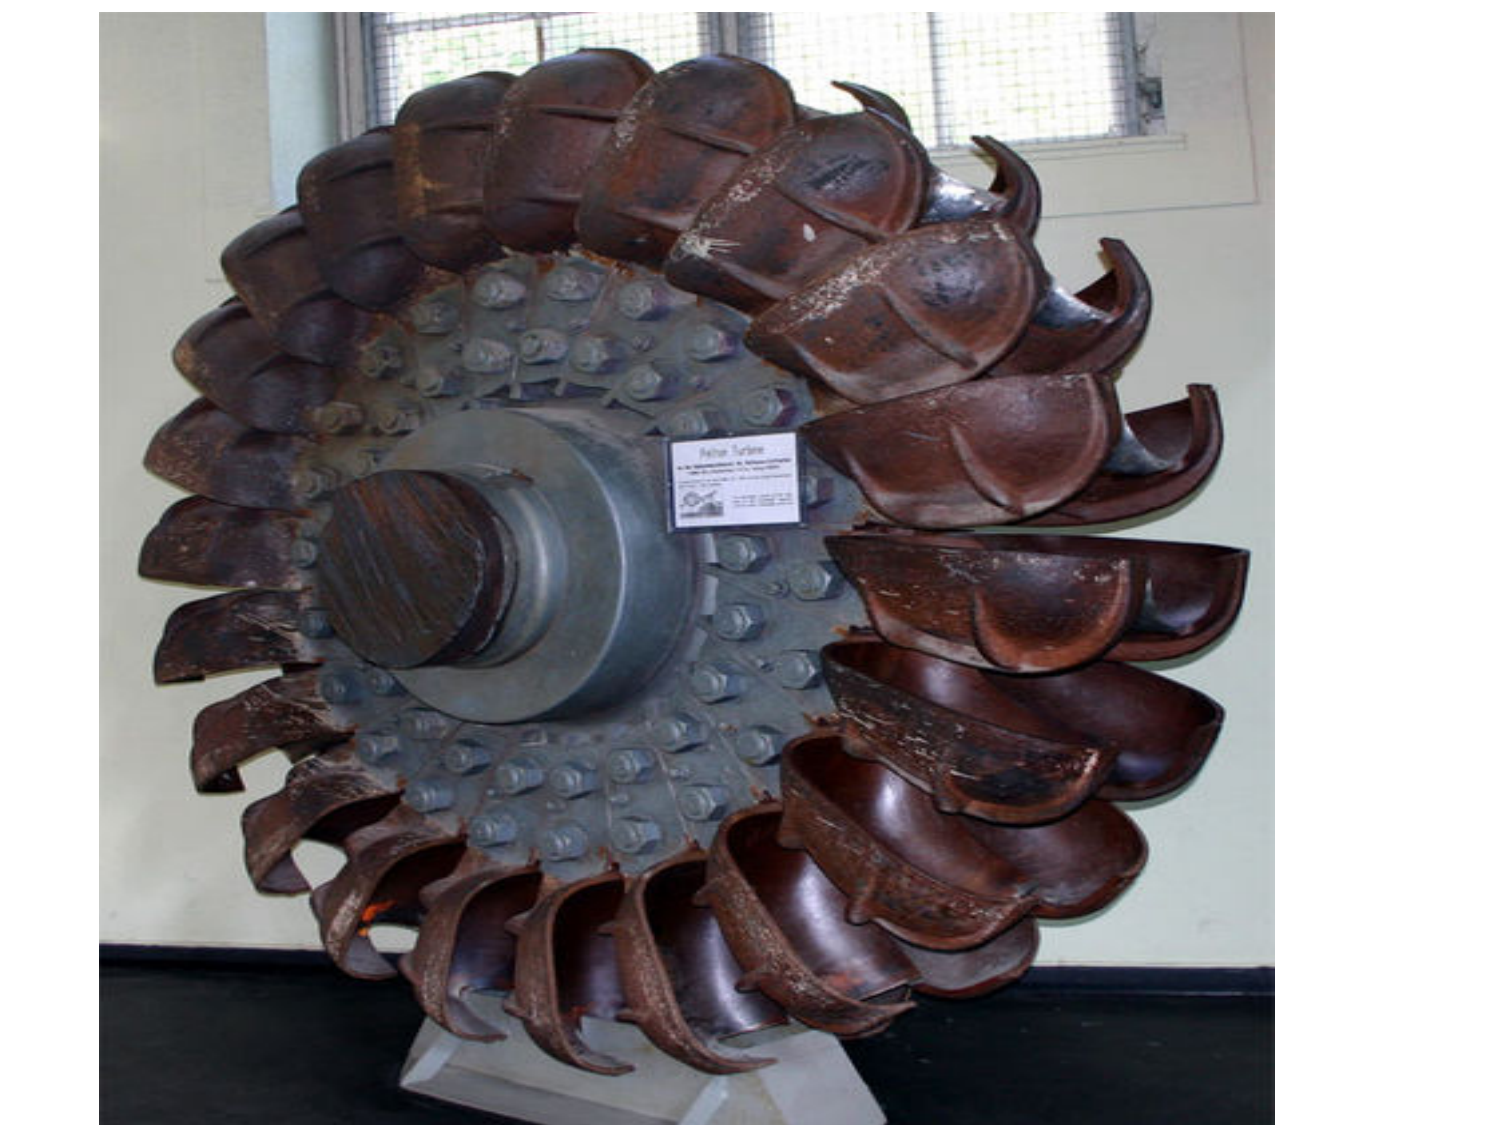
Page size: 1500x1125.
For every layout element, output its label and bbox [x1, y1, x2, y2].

picture [99, 12, 1276, 1125]
